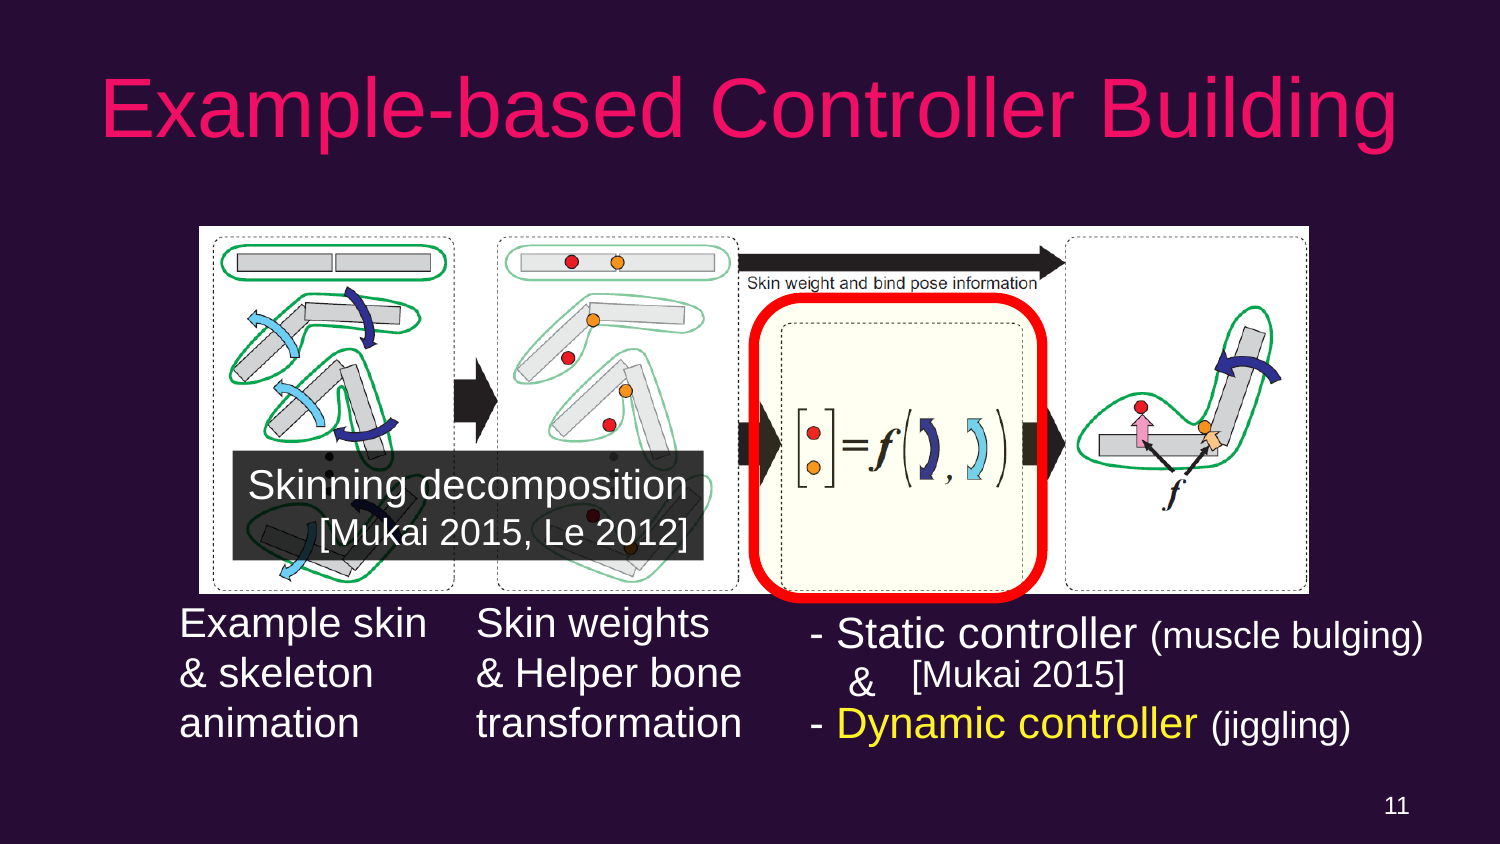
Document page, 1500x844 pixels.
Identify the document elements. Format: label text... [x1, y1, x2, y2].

picture [199, 226, 1309, 594]
slide_number 11 [1074, 782, 1425, 828]
text_box & [833, 647, 891, 713]
text_box Example skin & skeleton animation [152, 588, 443, 753]
text_box [Mukai 2015] [896, 642, 1141, 703]
title Example-based Controller Building [75, 33, 1425, 175]
list - Static controller (muscle bulging) - Dynamic controller (jiggling) [794, 597, 1447, 779]
text_box Skin weights & Helper bone transformation [461, 602, 758, 754]
